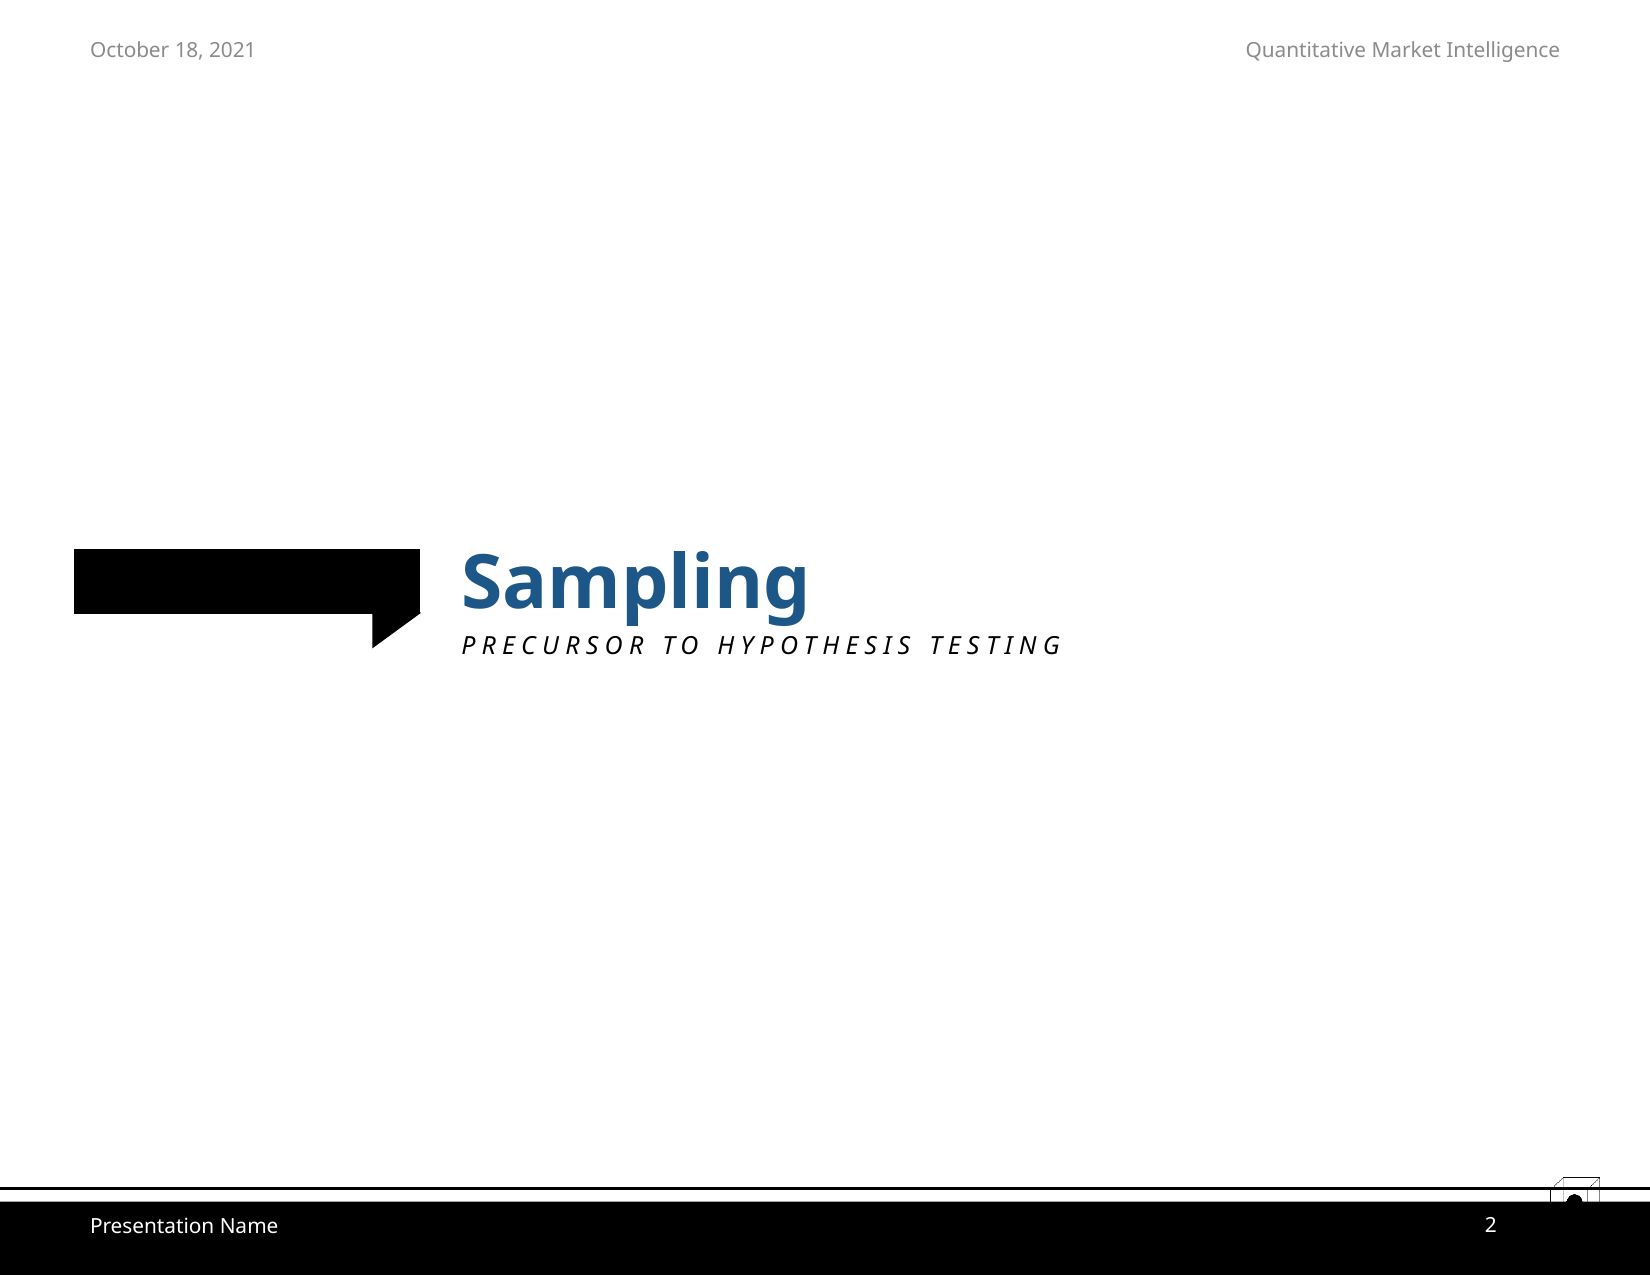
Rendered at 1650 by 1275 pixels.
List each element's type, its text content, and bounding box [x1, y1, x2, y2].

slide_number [75, 26, 447, 71]
slide_number 2 [1140, 1209, 1512, 1242]
picture [1525, 1152, 1625, 1251]
subtitle PRECURSOR TO HYPOTHESIS TESTING [446, 624, 1431, 683]
title Sampling [446, 523, 1431, 624]
